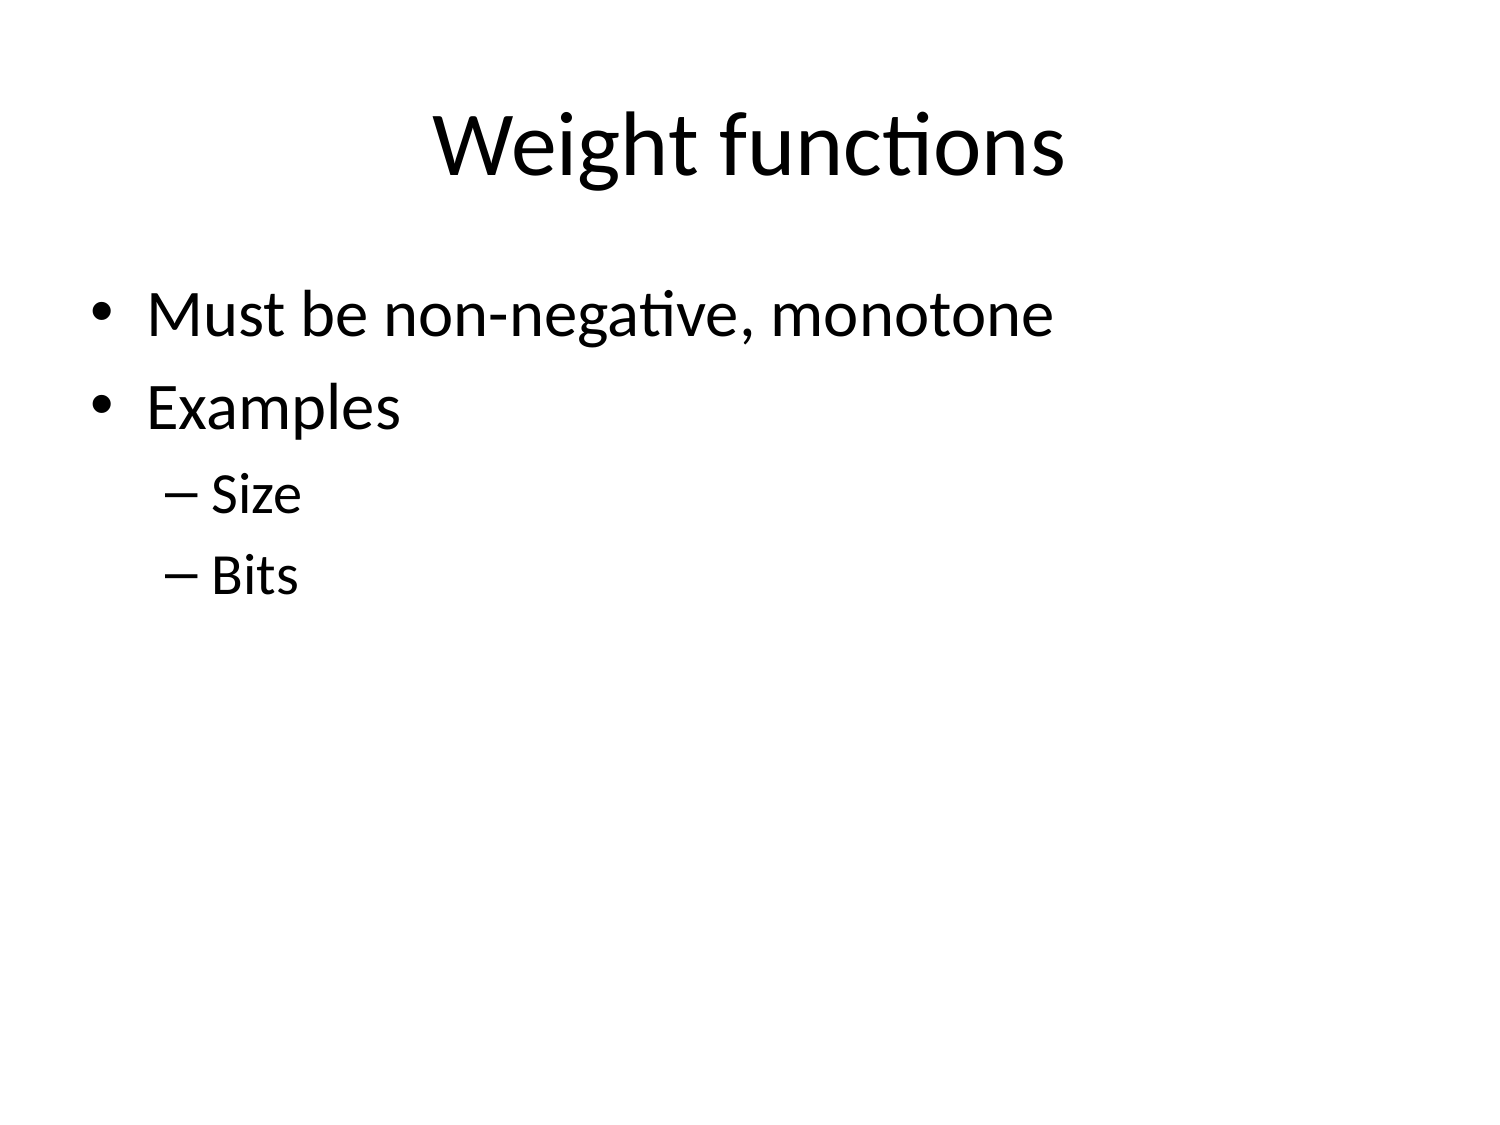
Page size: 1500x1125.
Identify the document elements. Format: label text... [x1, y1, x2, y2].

title Weight functions [75, 45, 1425, 233]
list Must be non-negative, monotone Examples Size Bits [75, 262, 1425, 1005]
